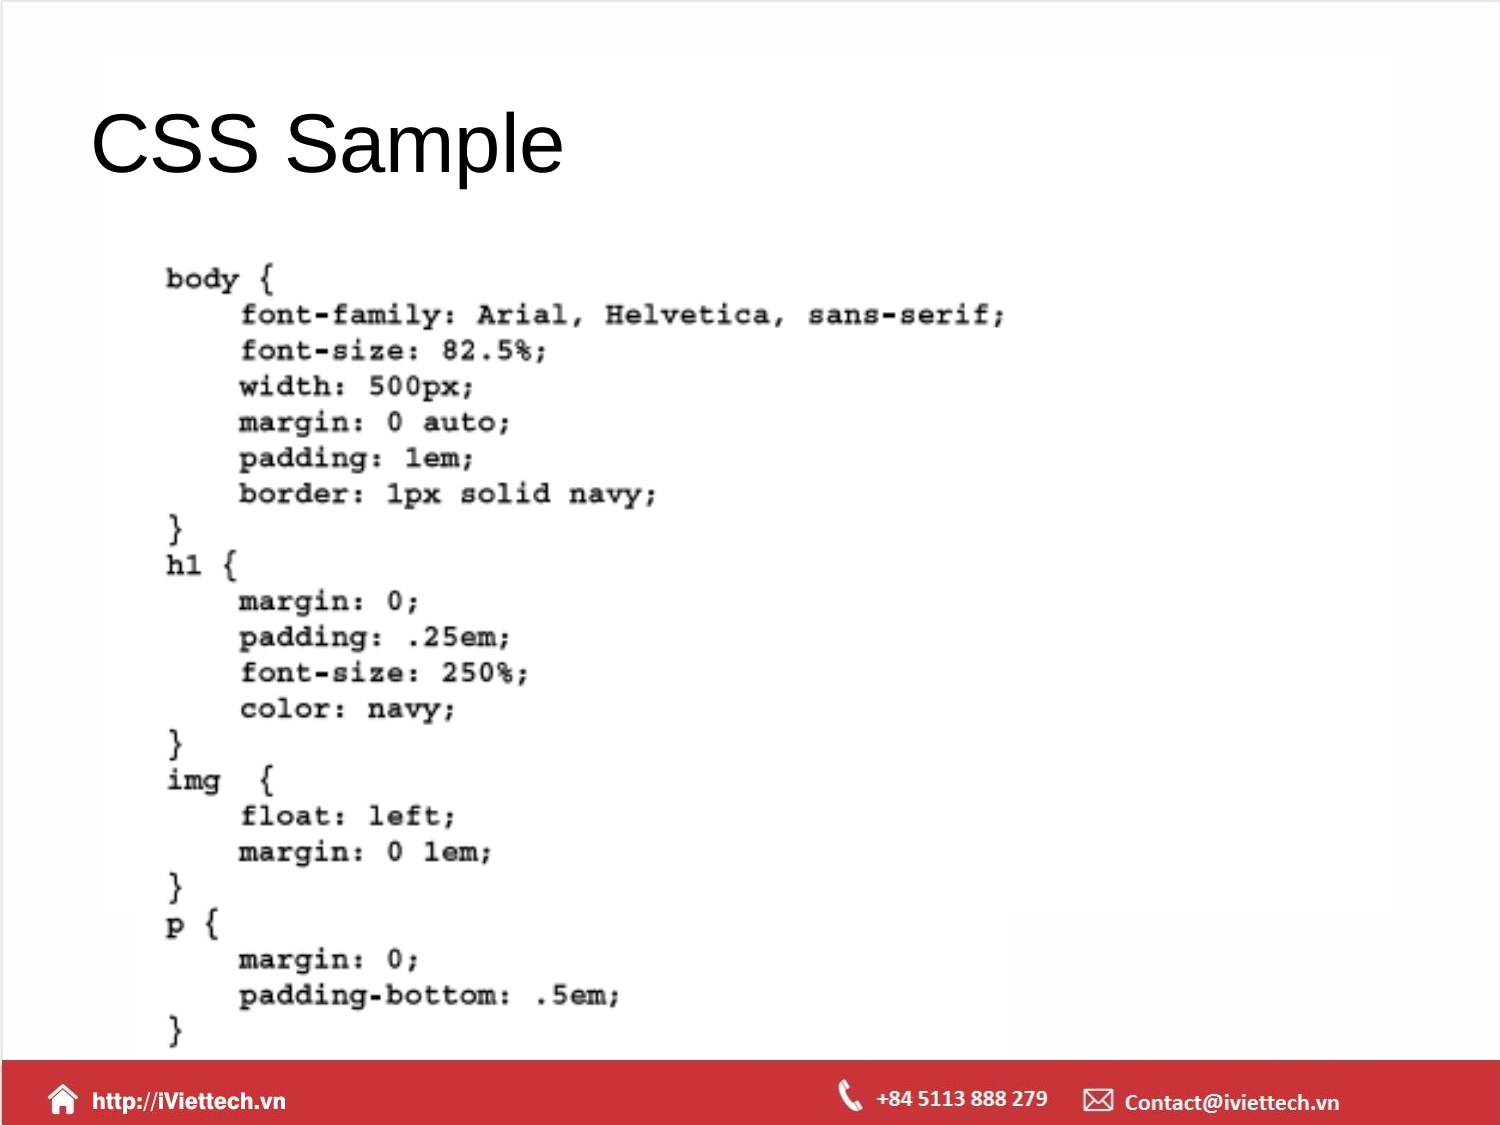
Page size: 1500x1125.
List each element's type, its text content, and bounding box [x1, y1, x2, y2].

picture [0, 0, 1500, 1125]
title CSS Sample [74, 44, 1426, 233]
